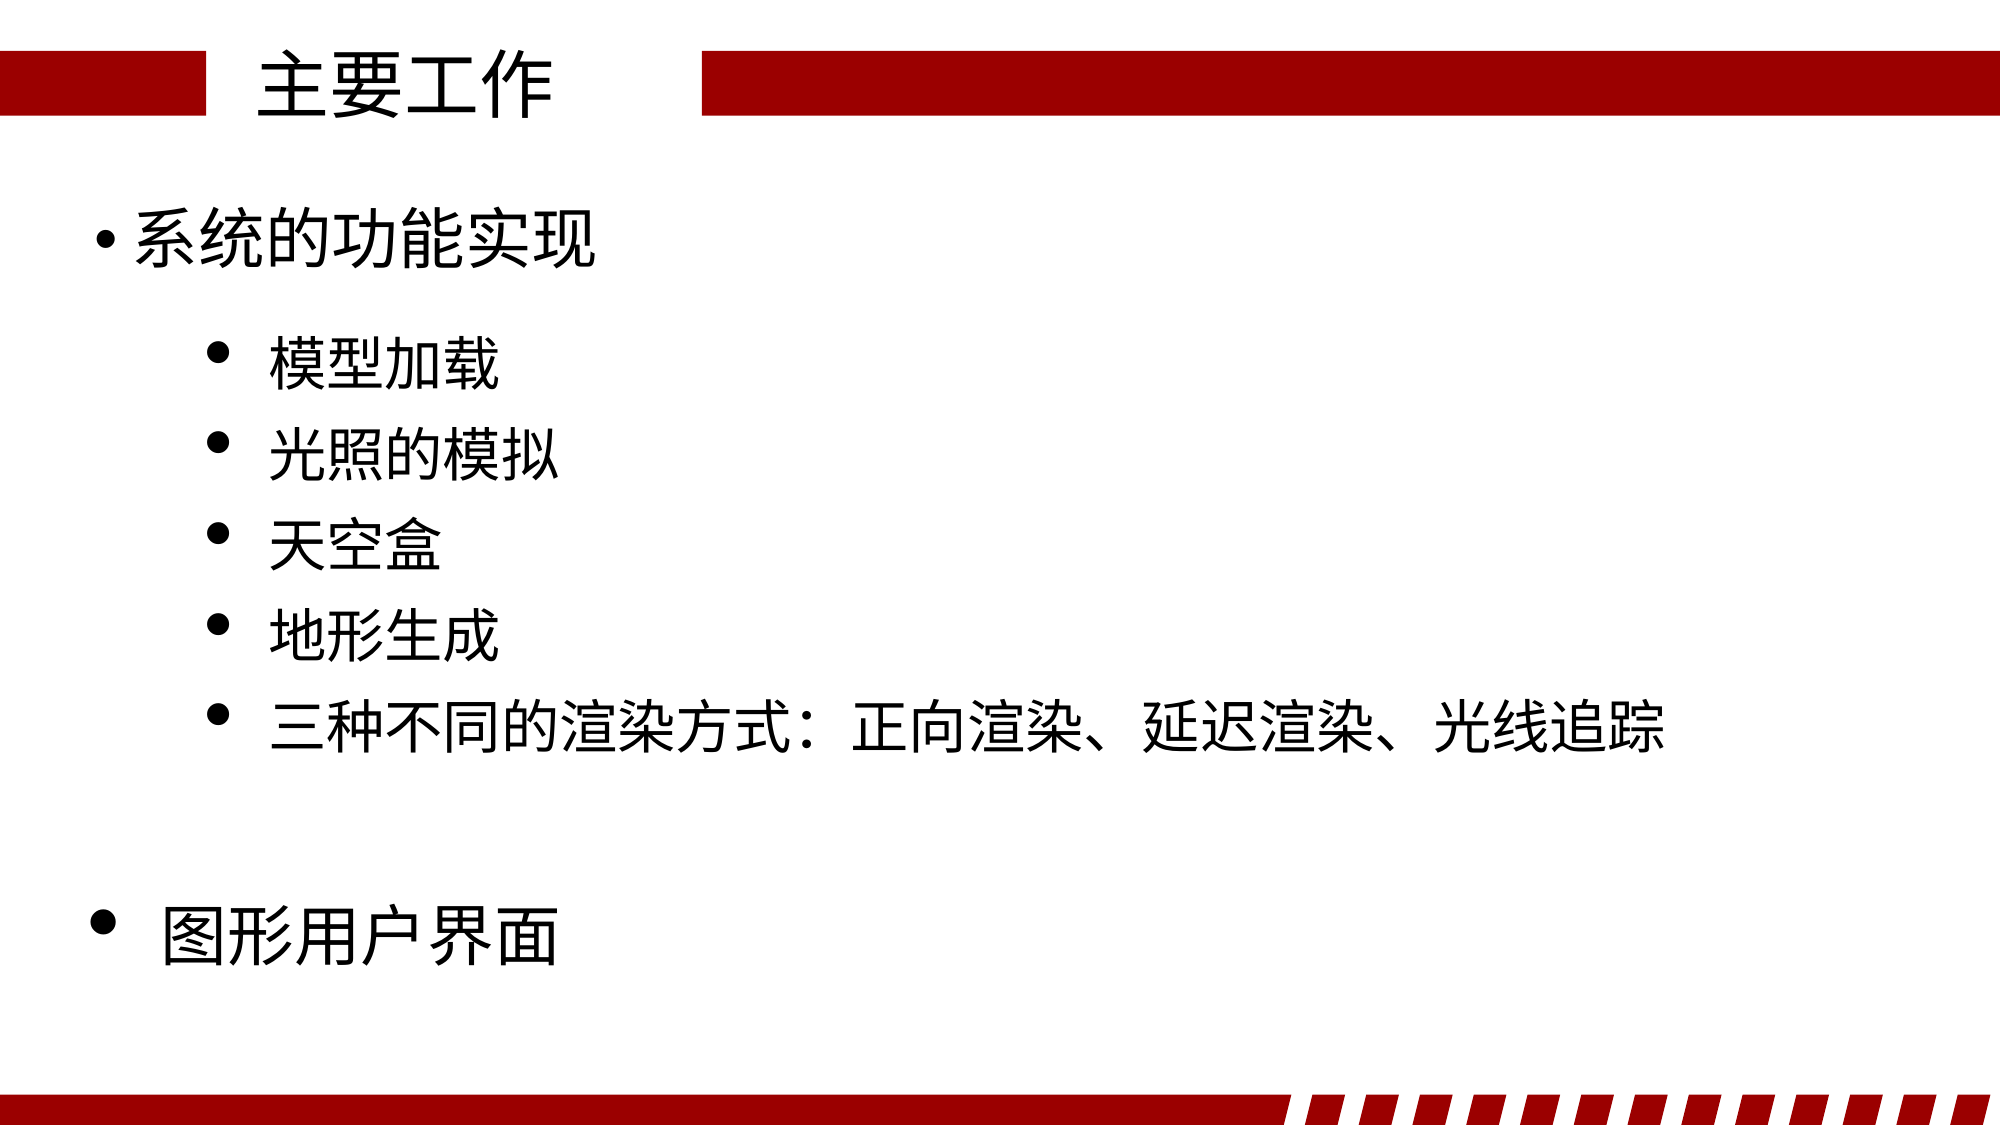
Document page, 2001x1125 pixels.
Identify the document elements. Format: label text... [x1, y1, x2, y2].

text_box [1626, 1093, 1670, 1125]
text_box [701, 50, 2000, 117]
text_box [1518, 1093, 1562, 1125]
text_box [1841, 1093, 1885, 1125]
text_box [1733, 1093, 1777, 1125]
text_box [1411, 1093, 1454, 1125]
text_box [1787, 1093, 1831, 1125]
text_box [1303, 1093, 1347, 1125]
text_box [1895, 1093, 1938, 1125]
text_box [1465, 1093, 1508, 1125]
text_box [1949, 1093, 1992, 1125]
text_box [79, 199, 1951, 1032]
text_box [1680, 1093, 1723, 1125]
text_box [1357, 1093, 1401, 1125]
text_box [1572, 1093, 1616, 1125]
text_box [0, 50, 207, 117]
text_box [0, 1093, 1293, 1125]
text_box 主要工作 [239, 30, 644, 135]
